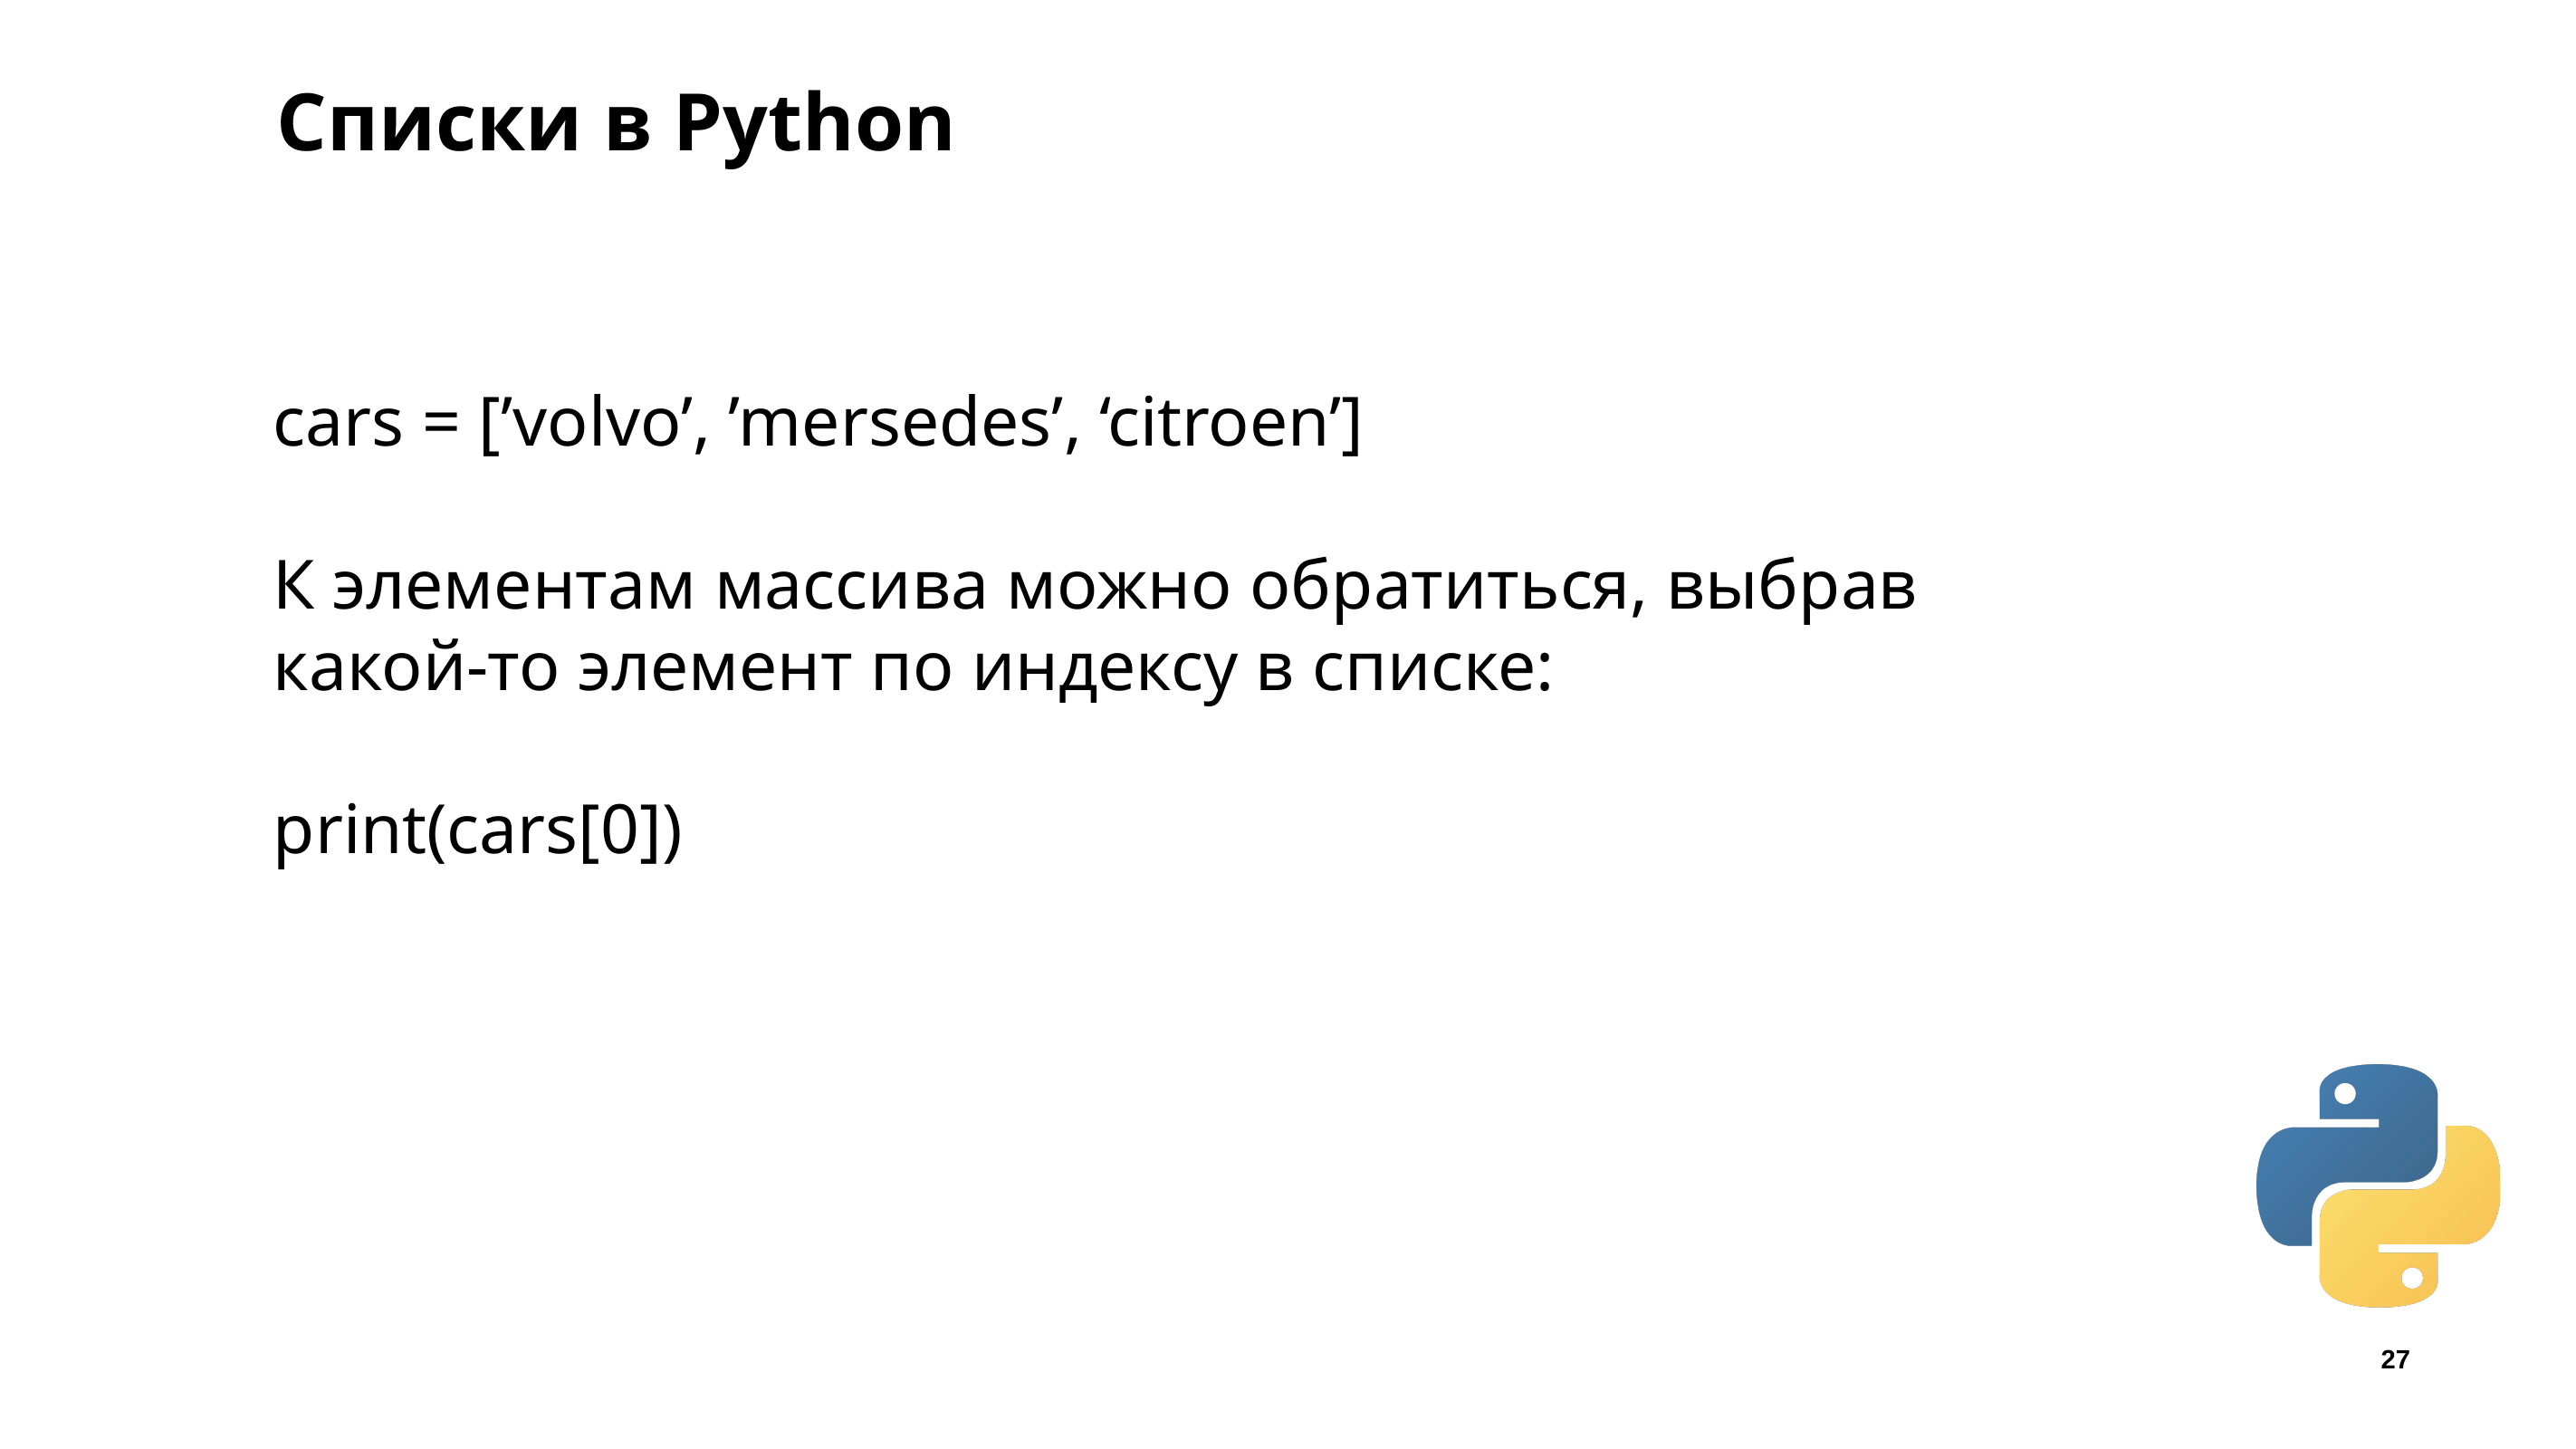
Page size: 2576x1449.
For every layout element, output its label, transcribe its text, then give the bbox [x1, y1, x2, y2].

text_box cars = [’volvo’, ’mersedes’, ‘citroen’] К элементам массива можно обратиться, выбрав какой-то элемент по индексу в списке: print(cars[0]) [260, 371, 2006, 874]
picture [2256, 1064, 2500, 1308]
text_box 27 [2279, 1332, 2416, 1383]
text_box Списки в Python [276, 66, 2532, 233]
